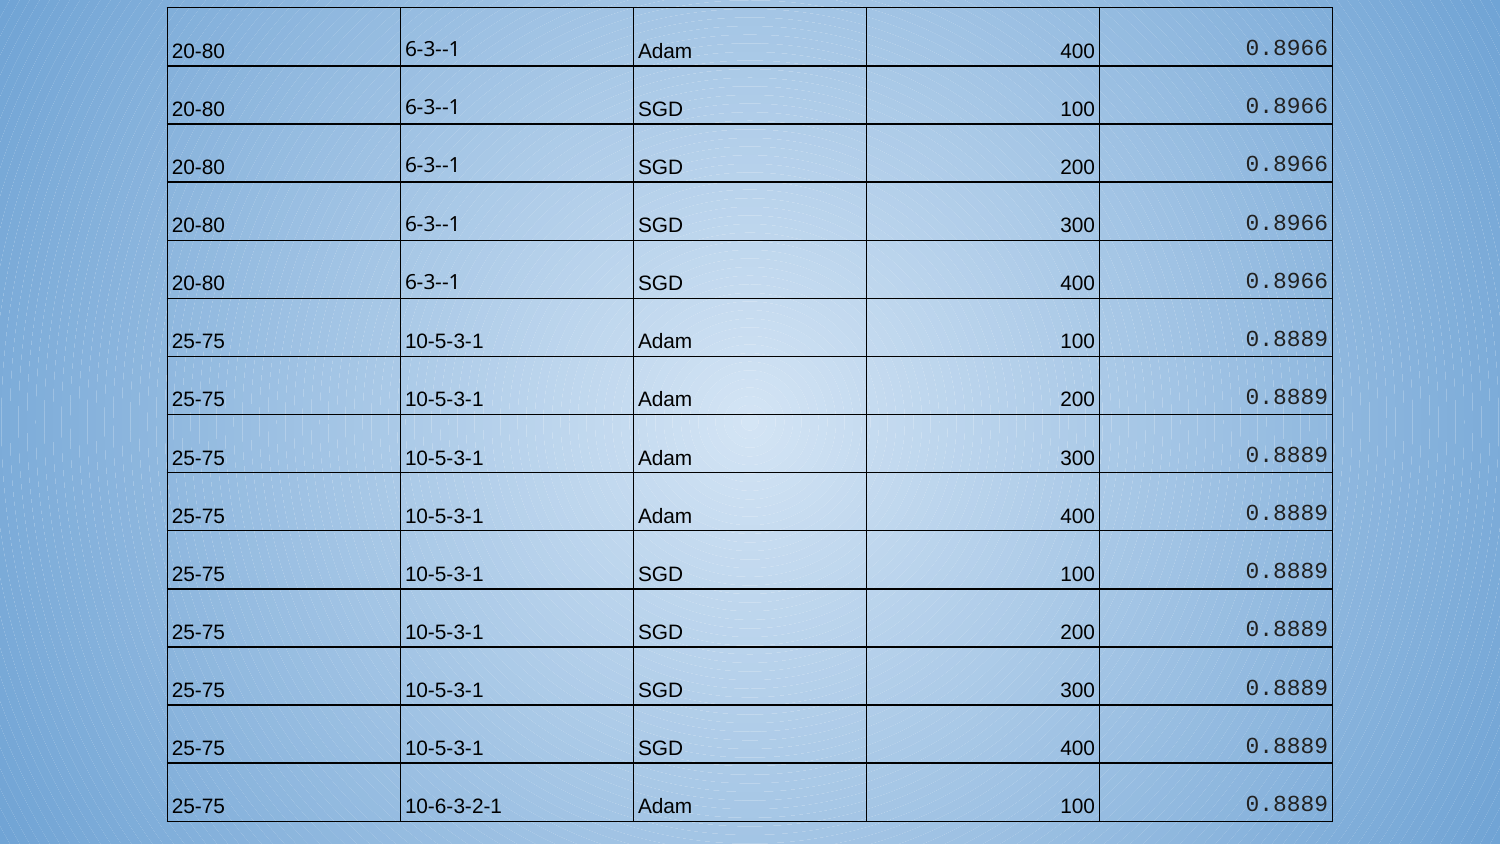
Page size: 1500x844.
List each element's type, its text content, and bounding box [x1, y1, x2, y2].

table_cell 0.8889 [1100, 473, 1332, 530]
table_header 6-3--1 [401, 8, 633, 65]
table_cell 0.8966 [1100, 241, 1332, 298]
table_cell Adam [634, 473, 866, 530]
table_header 20-80 [168, 8, 400, 65]
table_cell 200 [867, 590, 1099, 646]
table_cell 300 [867, 415, 1099, 472]
table_cell 0.8889 [1100, 764, 1332, 821]
table_cell 25-75 [168, 531, 400, 588]
table_cell 200 [867, 125, 1099, 181]
table_cell 10-5-3-1 [401, 415, 633, 472]
table_header Adam [634, 8, 866, 65]
table_cell 20-80 [168, 125, 400, 181]
table_cell 20-80 [168, 183, 400, 240]
table_header 0.8966 [1100, 8, 1332, 65]
table_cell 300 [867, 183, 1099, 240]
table_cell 25-75 [168, 473, 400, 530]
table_cell 100 [867, 531, 1099, 588]
table_cell 10-5-3-1 [401, 648, 633, 704]
table_cell 6-3--1 [401, 125, 633, 181]
table_cell 25-75 [168, 764, 400, 821]
table_cell 25-75 [168, 706, 400, 762]
table_cell Adam [634, 299, 866, 356]
table_cell 0.8966 [1100, 125, 1332, 181]
table_cell 25-75 [168, 299, 400, 356]
table_cell 10-6-3-2-1 [401, 764, 633, 821]
table_cell SGD [634, 67, 866, 123]
table_cell 25-75 [168, 357, 400, 414]
table_cell 10-5-3-1 [401, 299, 633, 356]
table_cell 6-3--1 [401, 67, 633, 123]
table_cell 10-5-3-1 [401, 531, 633, 588]
table_cell 200 [867, 357, 1099, 414]
table_cell SGD [634, 706, 866, 762]
table_cell 0.8889 [1100, 299, 1332, 356]
table_cell 0.8889 [1100, 531, 1332, 588]
table_cell 10-5-3-1 [401, 473, 633, 530]
table_cell 400 [867, 706, 1099, 762]
table_cell 400 [867, 473, 1099, 530]
table_cell 0.8889 [1100, 357, 1332, 414]
table_cell 0.8889 [1100, 706, 1332, 762]
table_cell 10-5-3-1 [401, 590, 633, 646]
table_cell SGD [634, 531, 866, 588]
table_cell 400 [867, 241, 1099, 298]
table_cell 25-75 [168, 648, 400, 704]
table_cell 0.8889 [1100, 648, 1332, 704]
table_cell 0.8889 [1100, 415, 1332, 472]
table_cell SGD [634, 125, 866, 181]
table_cell SGD [634, 590, 866, 646]
table_cell 100 [867, 299, 1099, 356]
table_cell 10-5-3-1 [401, 706, 633, 762]
table_cell SGD [634, 648, 866, 704]
table_cell 25-75 [168, 590, 400, 646]
table_cell Adam [634, 415, 866, 472]
table_cell 100 [867, 67, 1099, 123]
table_cell 20-80 [168, 241, 400, 298]
table_cell 0.8966 [1100, 183, 1332, 240]
table_cell 25-75 [168, 415, 400, 472]
table_header 400 [867, 8, 1099, 65]
table_cell 0.8966 [1100, 67, 1332, 123]
table_cell 300 [867, 648, 1099, 704]
table_cell 6-3--1 [401, 241, 633, 298]
table_cell Adam [634, 357, 866, 414]
table_cell SGD [634, 241, 866, 298]
table_cell 20-80 [168, 67, 400, 123]
table_cell 0.8889 [1100, 590, 1332, 646]
table_cell 10-5-3-1 [401, 357, 633, 414]
table_cell Adam [634, 764, 866, 821]
table_cell 6-3--1 [401, 183, 633, 240]
table_cell 100 [867, 764, 1099, 821]
table_cell SGD [634, 183, 866, 240]
